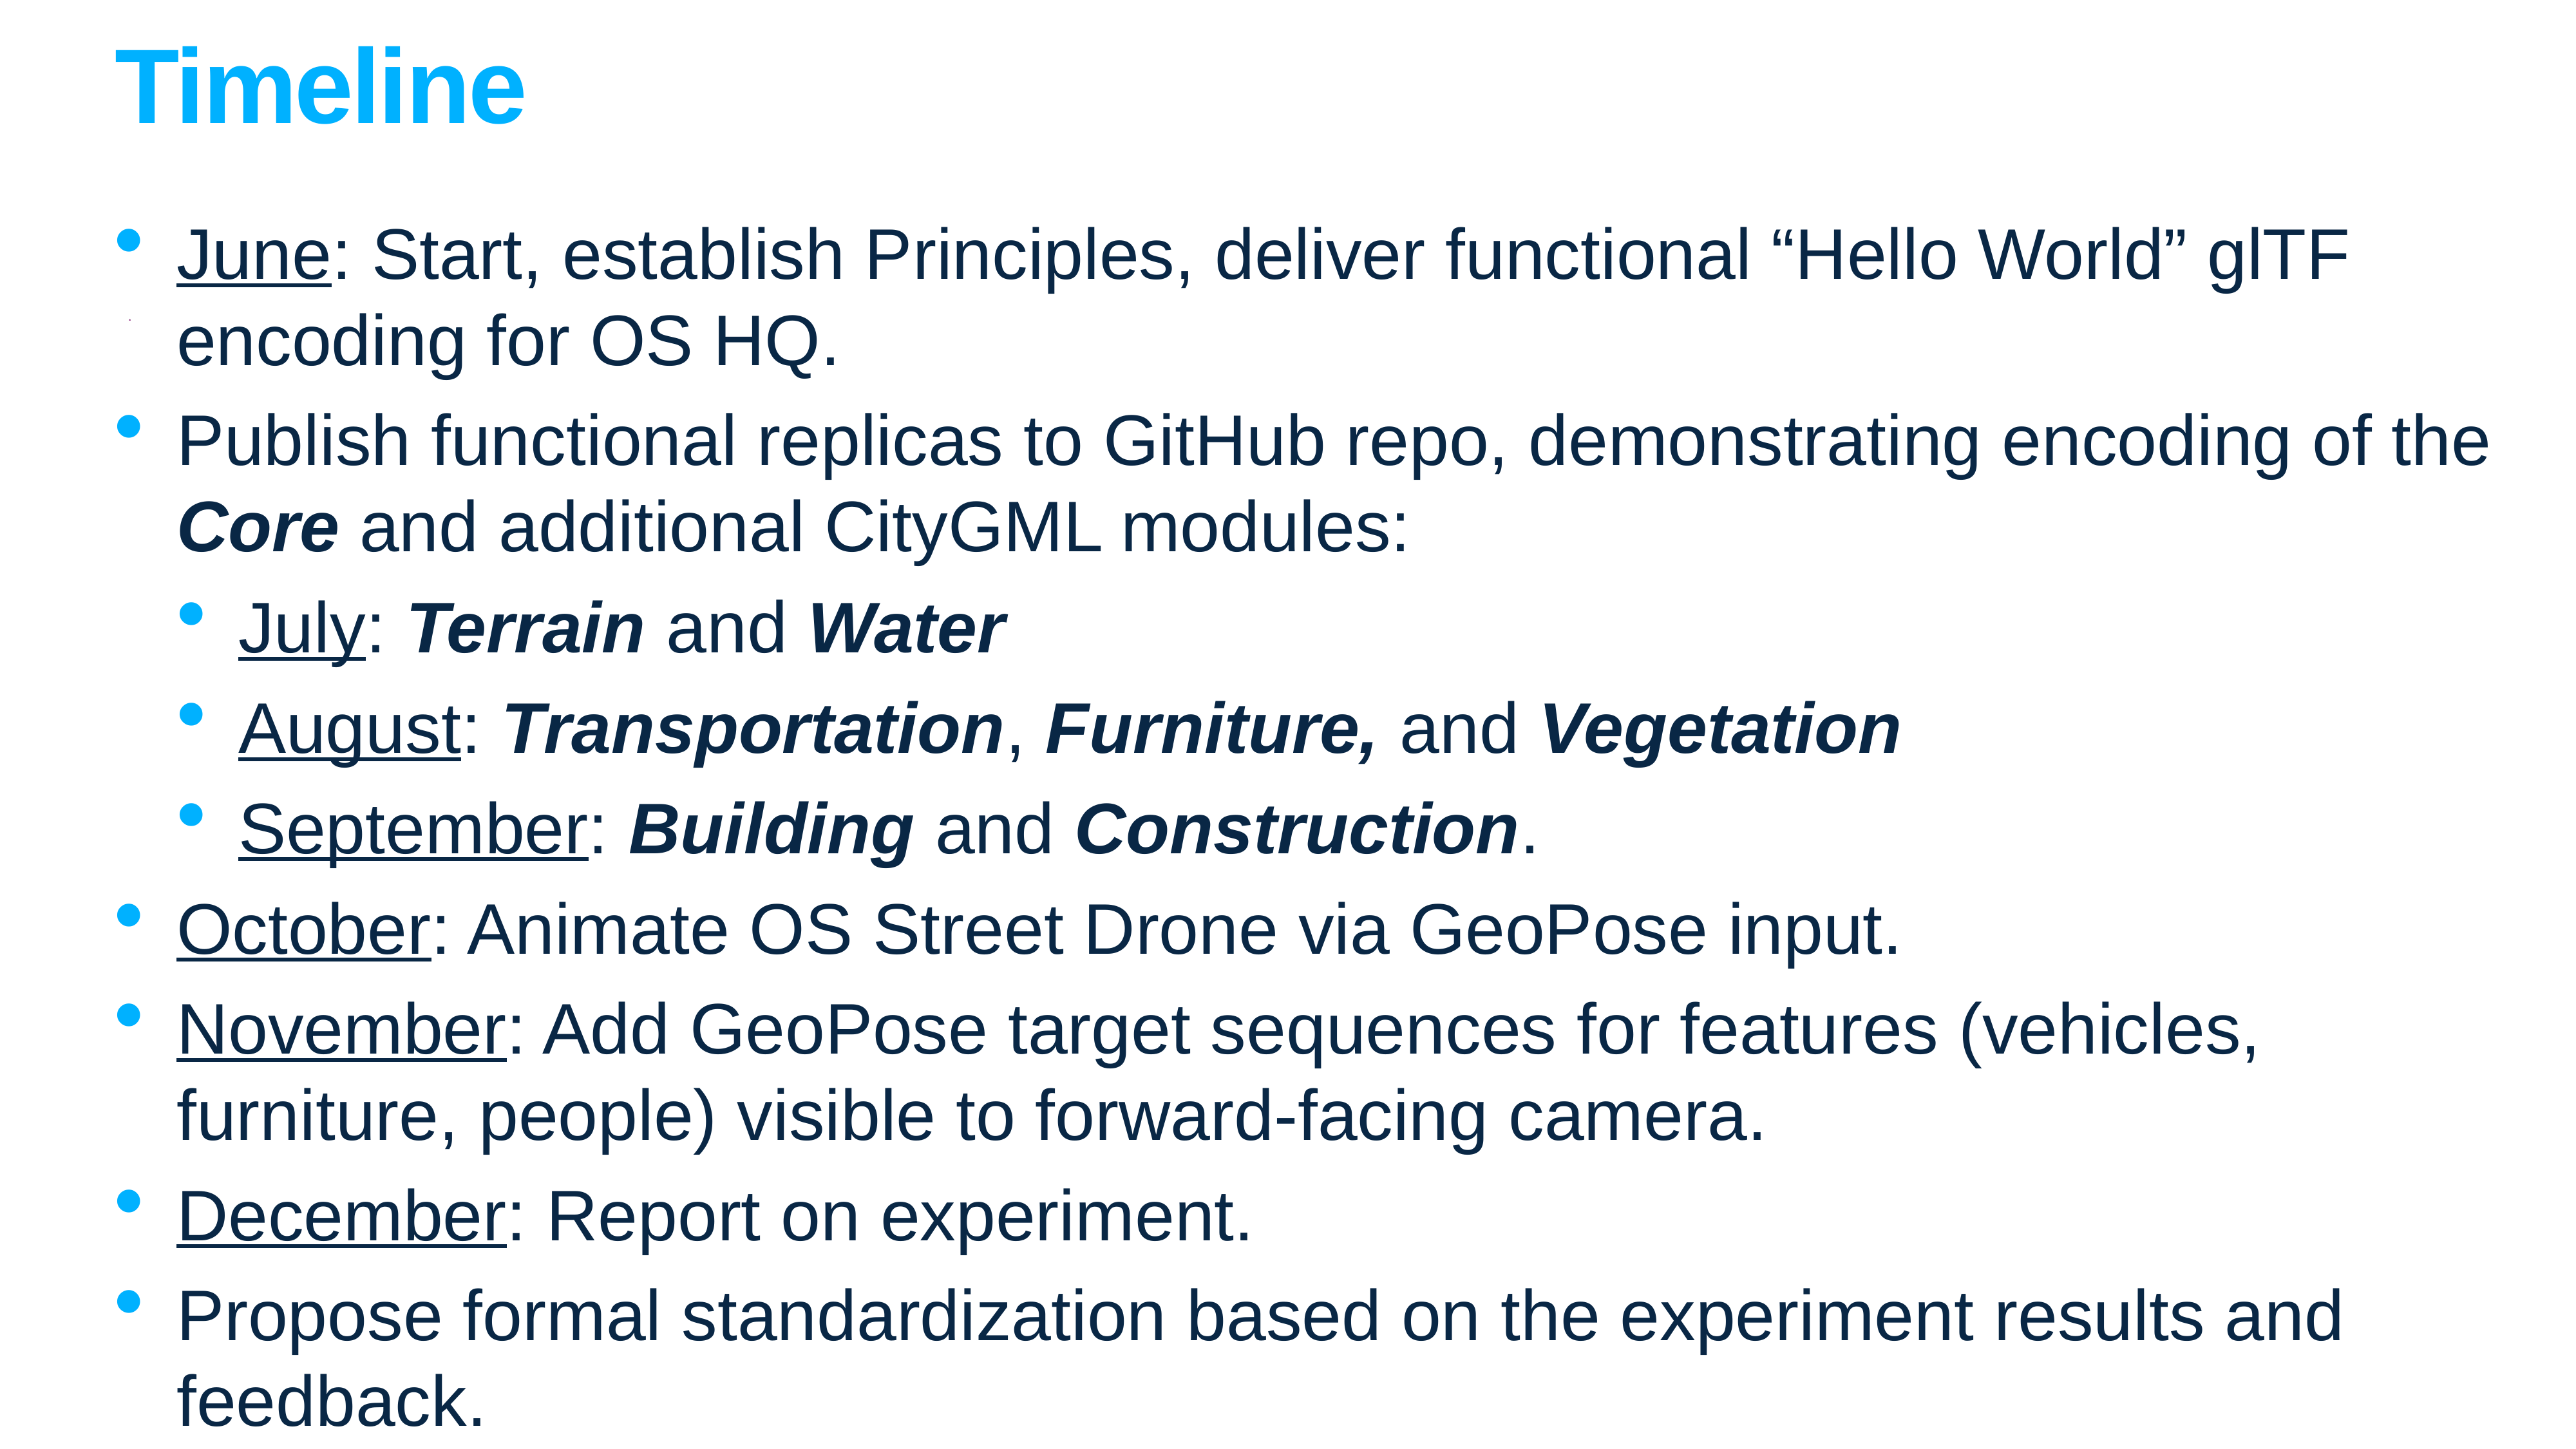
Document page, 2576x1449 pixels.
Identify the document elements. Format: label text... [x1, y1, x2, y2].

title Timeline [105, 11, 2328, 101]
list June: Start, establish Principles, deliver functional “Hello World” glTF encoding for OS HQ. Publish functional replicas to GitHub repo, demonstrating encoding of the Core and additional CityGML modules: July: Terrain and Water August: Transportation, Furniture, and Vegetation September: Building and Construction. October: Animate OS Street Drone via GeoPose input. November: Add GeoPose target sequences for features (vehicles, furniture, people) visible to forward-facing camera. December: Report on experiment. Propose formal standardization based on the experiment results and feedback. [46, 101, 2505, 1449]
picture [128, 317, 132, 322]
